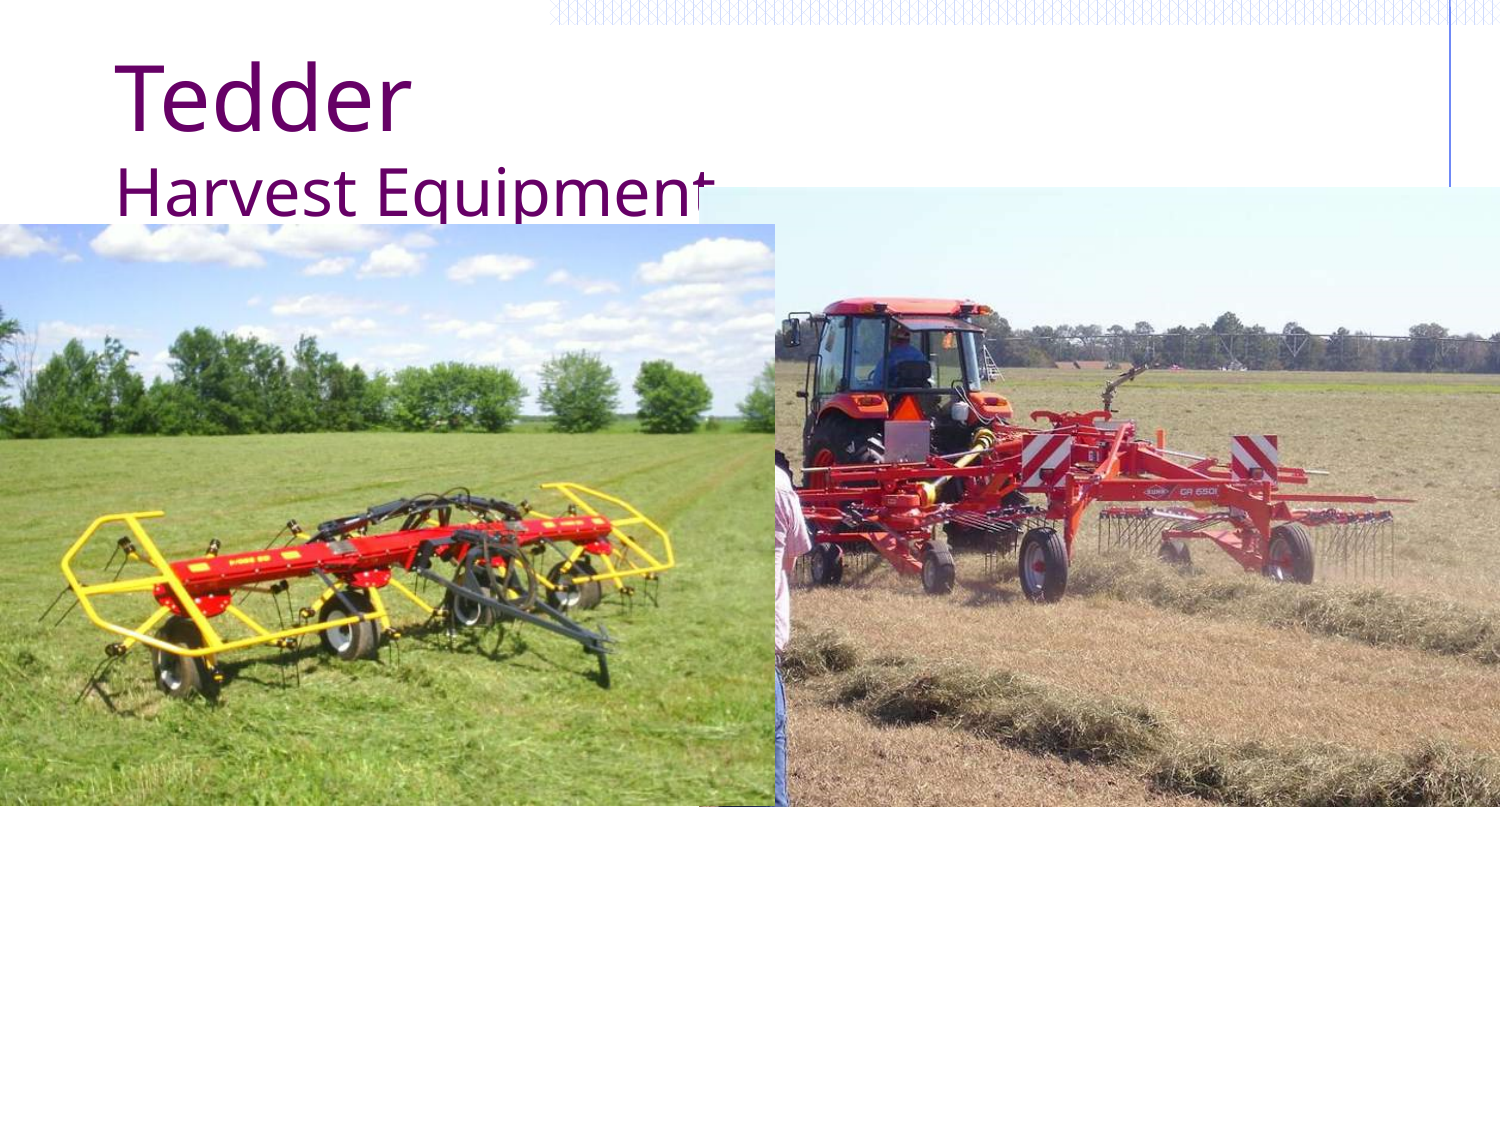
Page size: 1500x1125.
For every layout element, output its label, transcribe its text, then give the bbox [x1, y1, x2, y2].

picture [0, 187, 1500, 807]
title Tedder Harvest Equipment [99, 50, 1375, 223]
